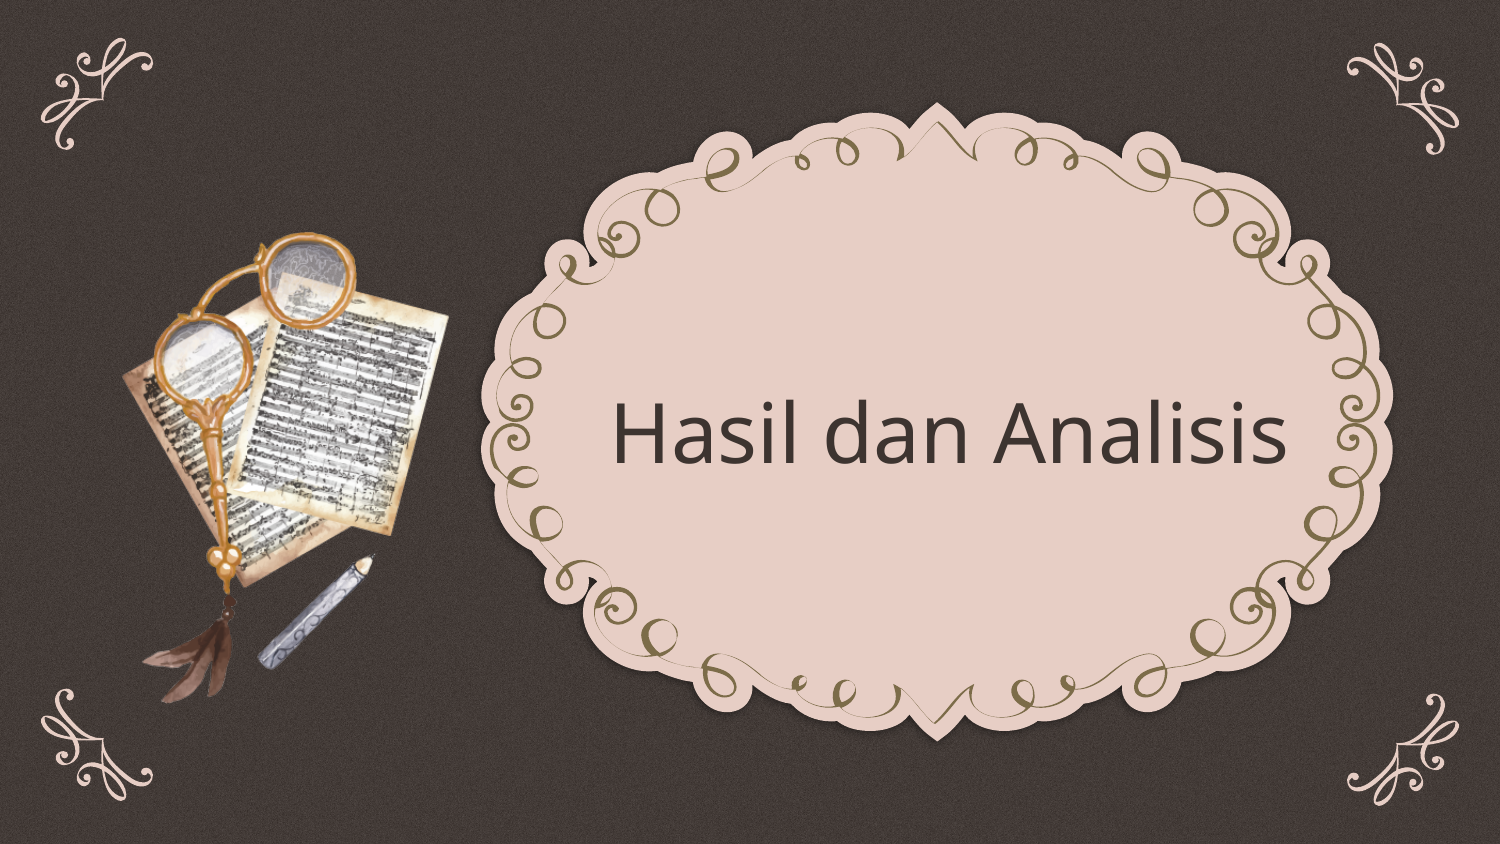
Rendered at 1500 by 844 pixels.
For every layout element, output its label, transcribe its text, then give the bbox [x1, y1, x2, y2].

title Hasil dan Analisis [569, 364, 1394, 479]
picture [6, 185, 565, 751]
